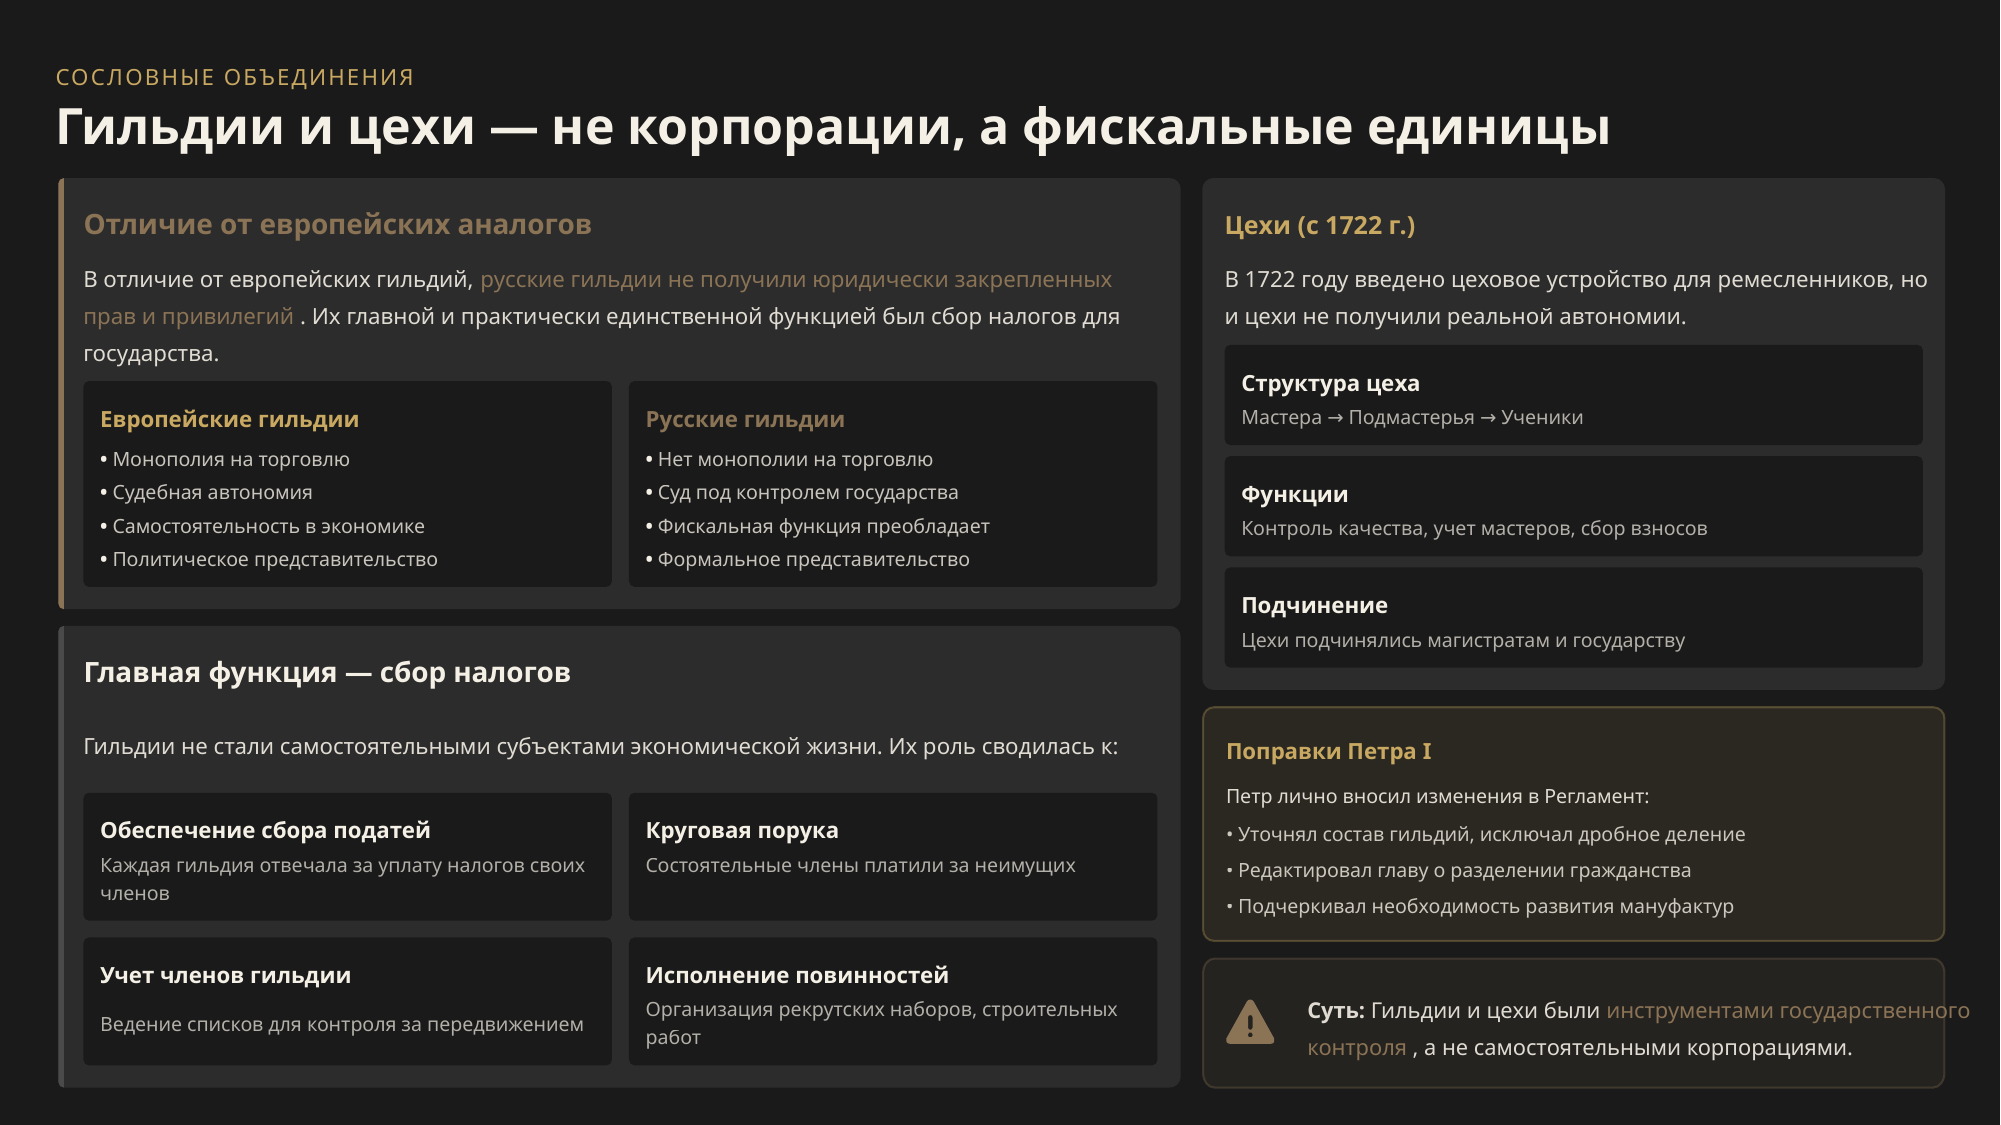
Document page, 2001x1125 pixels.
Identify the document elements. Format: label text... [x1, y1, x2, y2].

text_box [1203, 707, 1945, 941]
text_box • Подчеркивал необходимость развития мануфактур [1225, 889, 1932, 918]
text_box [1224, 456, 1923, 557]
text_box • Нет монополии на торговлю [645, 442, 1151, 471]
text_box [58, 178, 64, 610]
text_box СОСЛОВНЫЕ ОБЪЕДИНЕНИЯ [55, 55, 1956, 89]
text_box [628, 937, 1158, 1066]
text_box Поправки Петра I [1225, 730, 1933, 764]
text_box Мастера → Подмастерья → Ученики [1241, 400, 1916, 429]
text_box [628, 381, 1158, 587]
text_box [83, 937, 612, 1066]
text_box [83, 381, 612, 587]
text_box • Политическое представительство [100, 542, 605, 571]
text_box Ведение списков для контроля за передвижением [100, 993, 605, 1049]
text_box [83, 792, 612, 921]
text_box • Суд под контролем государства [645, 475, 1151, 504]
text_box Учет членов гильдии [100, 954, 607, 988]
text_box • Формальное представительство [645, 542, 1151, 571]
text_box Гильдии не стали самостоятельными субъектами экономической жизни. Их роль сводилась к: [83, 703, 1170, 777]
text_box Главная функция — сбор налогов [83, 648, 1173, 687]
text_box [1203, 958, 1945, 1088]
text_box Контроль качества, учет мастеров, сбор взносов [1241, 511, 1916, 540]
text_box [1224, 567, 1923, 668]
text_box Каждая гильдия отвечала за уплату налогов своих членов [100, 848, 605, 904]
text_box Функции [1241, 472, 1918, 507]
text_box • Фискальная функция преобладает [645, 509, 1151, 537]
text_box [1202, 178, 1946, 690]
text_box [1224, 344, 1923, 446]
text_box Европейские гильдии [100, 397, 607, 432]
text_box • Самостоятельность в экономике [100, 509, 605, 537]
text_box Обеспечение сбора податей [100, 809, 607, 843]
text_box Гильдии и цехи — не корпорации, а фискальные единицы [55, 100, 1970, 156]
text_box [1226, 999, 1275, 1044]
text_box [58, 625, 64, 1088]
text_box Организация рекрутских наборов, строительных работ [645, 993, 1151, 1049]
text_box Петр лично вносил изменения в Регламент: [1225, 774, 1932, 807]
text_box В 1722 году введено цеховое устройство для ремесленников, но и цехи не получили реальной автономии. [1224, 255, 1934, 329]
text_box Круговая порука [645, 809, 1152, 843]
text_box Русские гильдии [645, 397, 1152, 432]
text_box Цехи (с 1722 г.) [1224, 200, 1936, 240]
text_box Структура цеха [1241, 361, 1918, 395]
text_box [628, 792, 1158, 921]
text_box В отличие от европейских гильдий, русские гильдии не получили юридически закрепленных прав и привилегий . Их главной и практически единственной функцией был сбор налогов для государства. [83, 255, 1170, 365]
text_box Исполнение повинностей [645, 954, 1152, 988]
text_box Отличие от европейских аналогов [83, 200, 1173, 240]
text_box • Монополия на торговлю [100, 442, 605, 471]
text_box [64, 625, 1181, 1088]
text_box Подчинение [1241, 584, 1918, 618]
text_box Суть: Гильдии и цехи были инструментами государственного контроля , а не самостоятельными корпорациями. [1307, 991, 1992, 1056]
text_box • Уточнял состав гильдий, исключал дробное деление [1225, 817, 1932, 846]
text_box Цехи подчинялись магистратам и государству [1241, 623, 1916, 651]
text_box • Судебная автономия [100, 475, 605, 504]
text_box • Редактировал главу о разделении гражданства [1225, 853, 1932, 882]
text_box [64, 178, 1181, 610]
text_box Состоятельные члены платили за неимущих [645, 848, 1151, 877]
